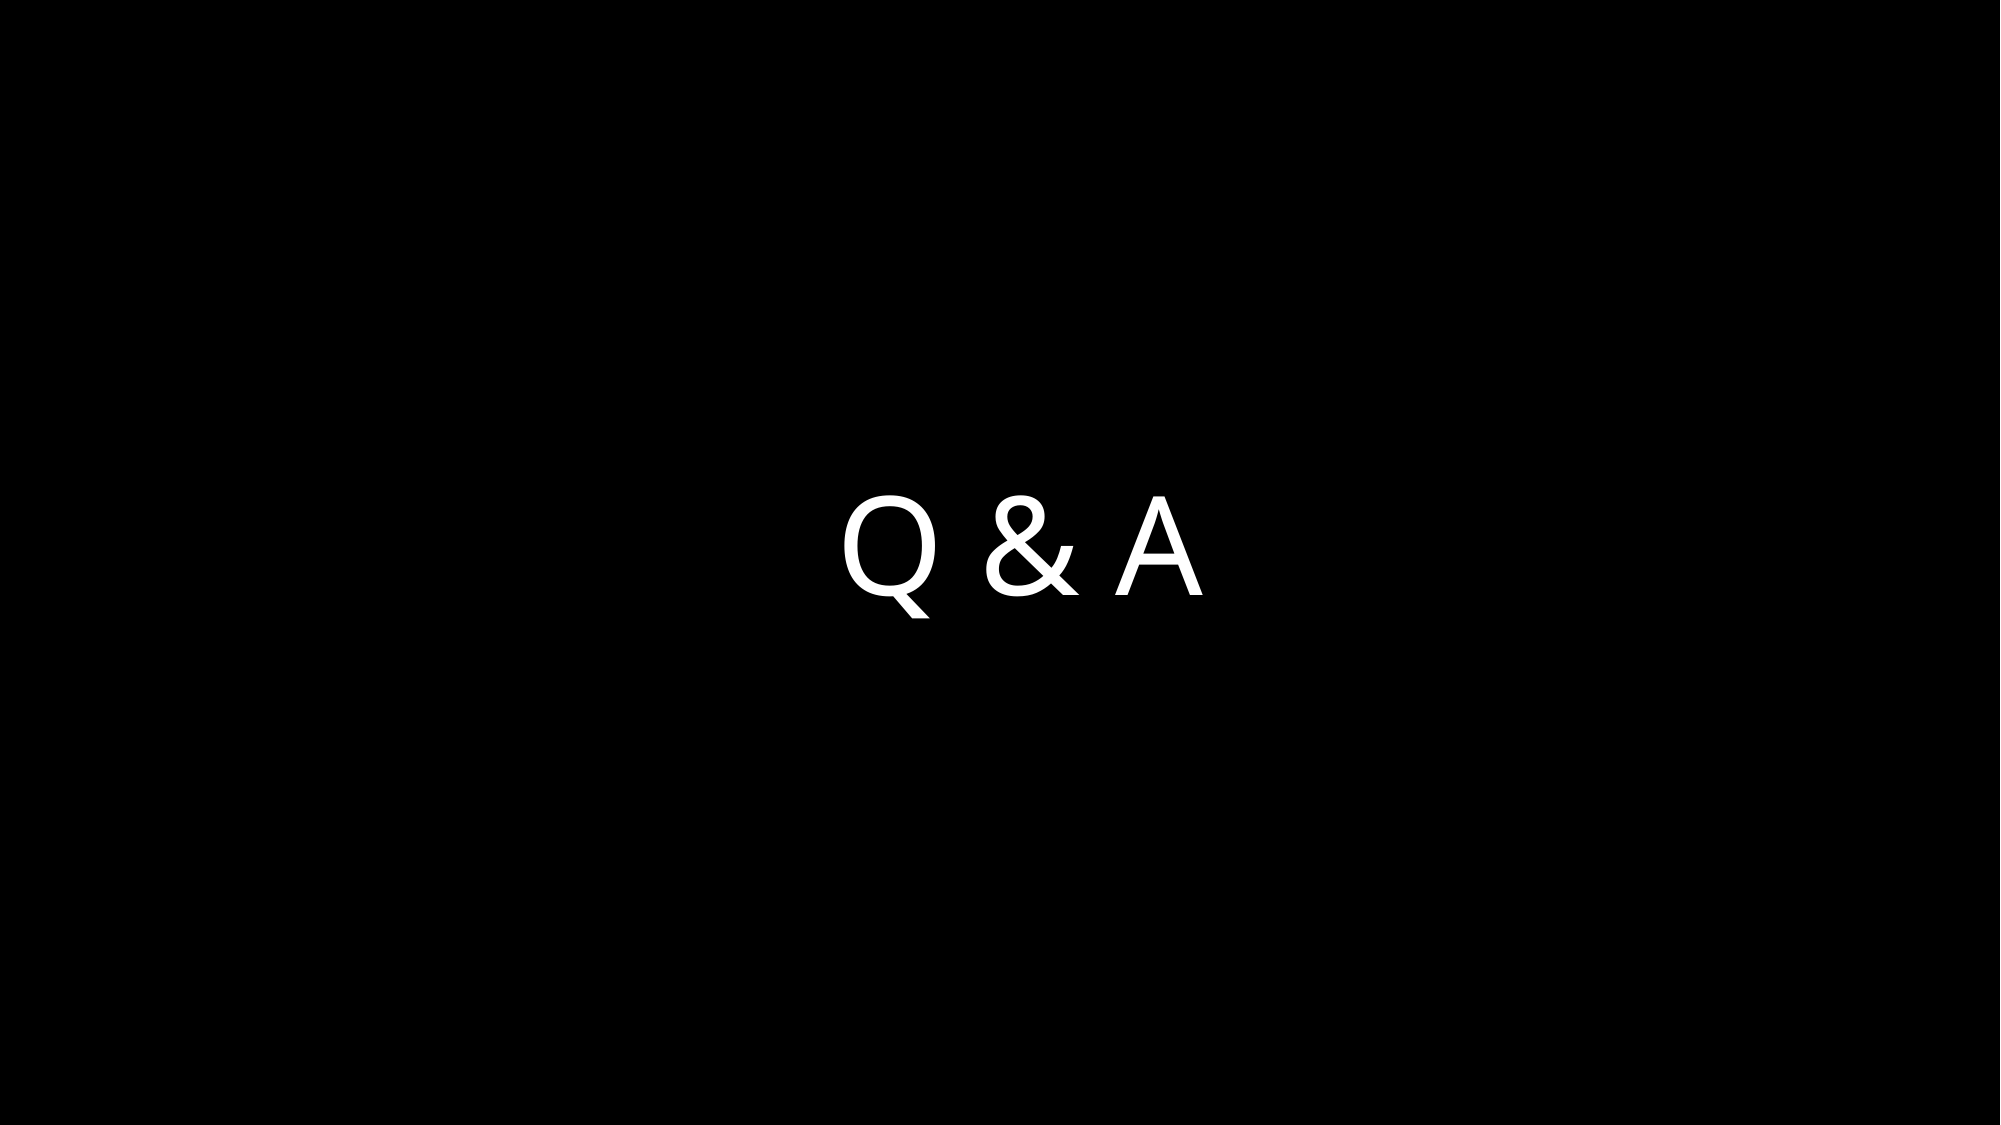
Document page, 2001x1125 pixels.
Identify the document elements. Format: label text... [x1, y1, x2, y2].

text_box Q & A [225, 453, 1815, 650]
text_box [0, 0, 2000, 1125]
